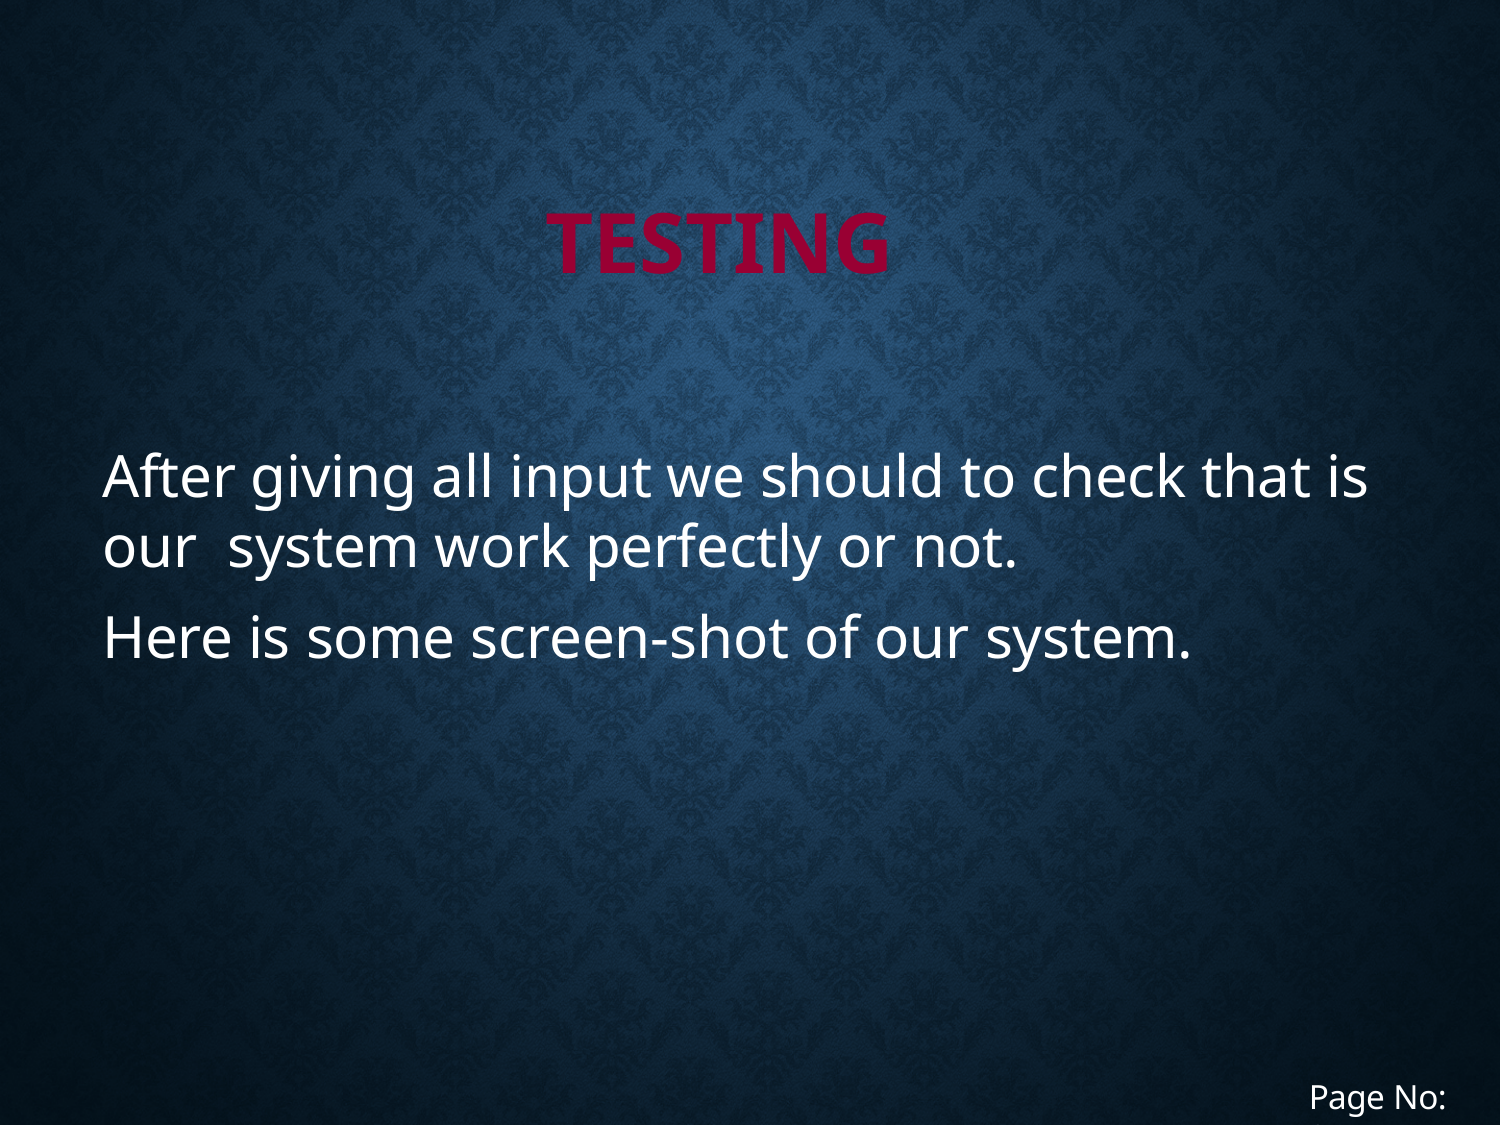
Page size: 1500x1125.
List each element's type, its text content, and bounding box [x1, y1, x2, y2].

text_box After giving all input we should to check that is our system work perfectly or not. Here is some screen-shot of our system. [99, 437, 1449, 671]
title Testing [362, 144, 1075, 335]
text_box Page No: 31 [1306, 1073, 1487, 1125]
